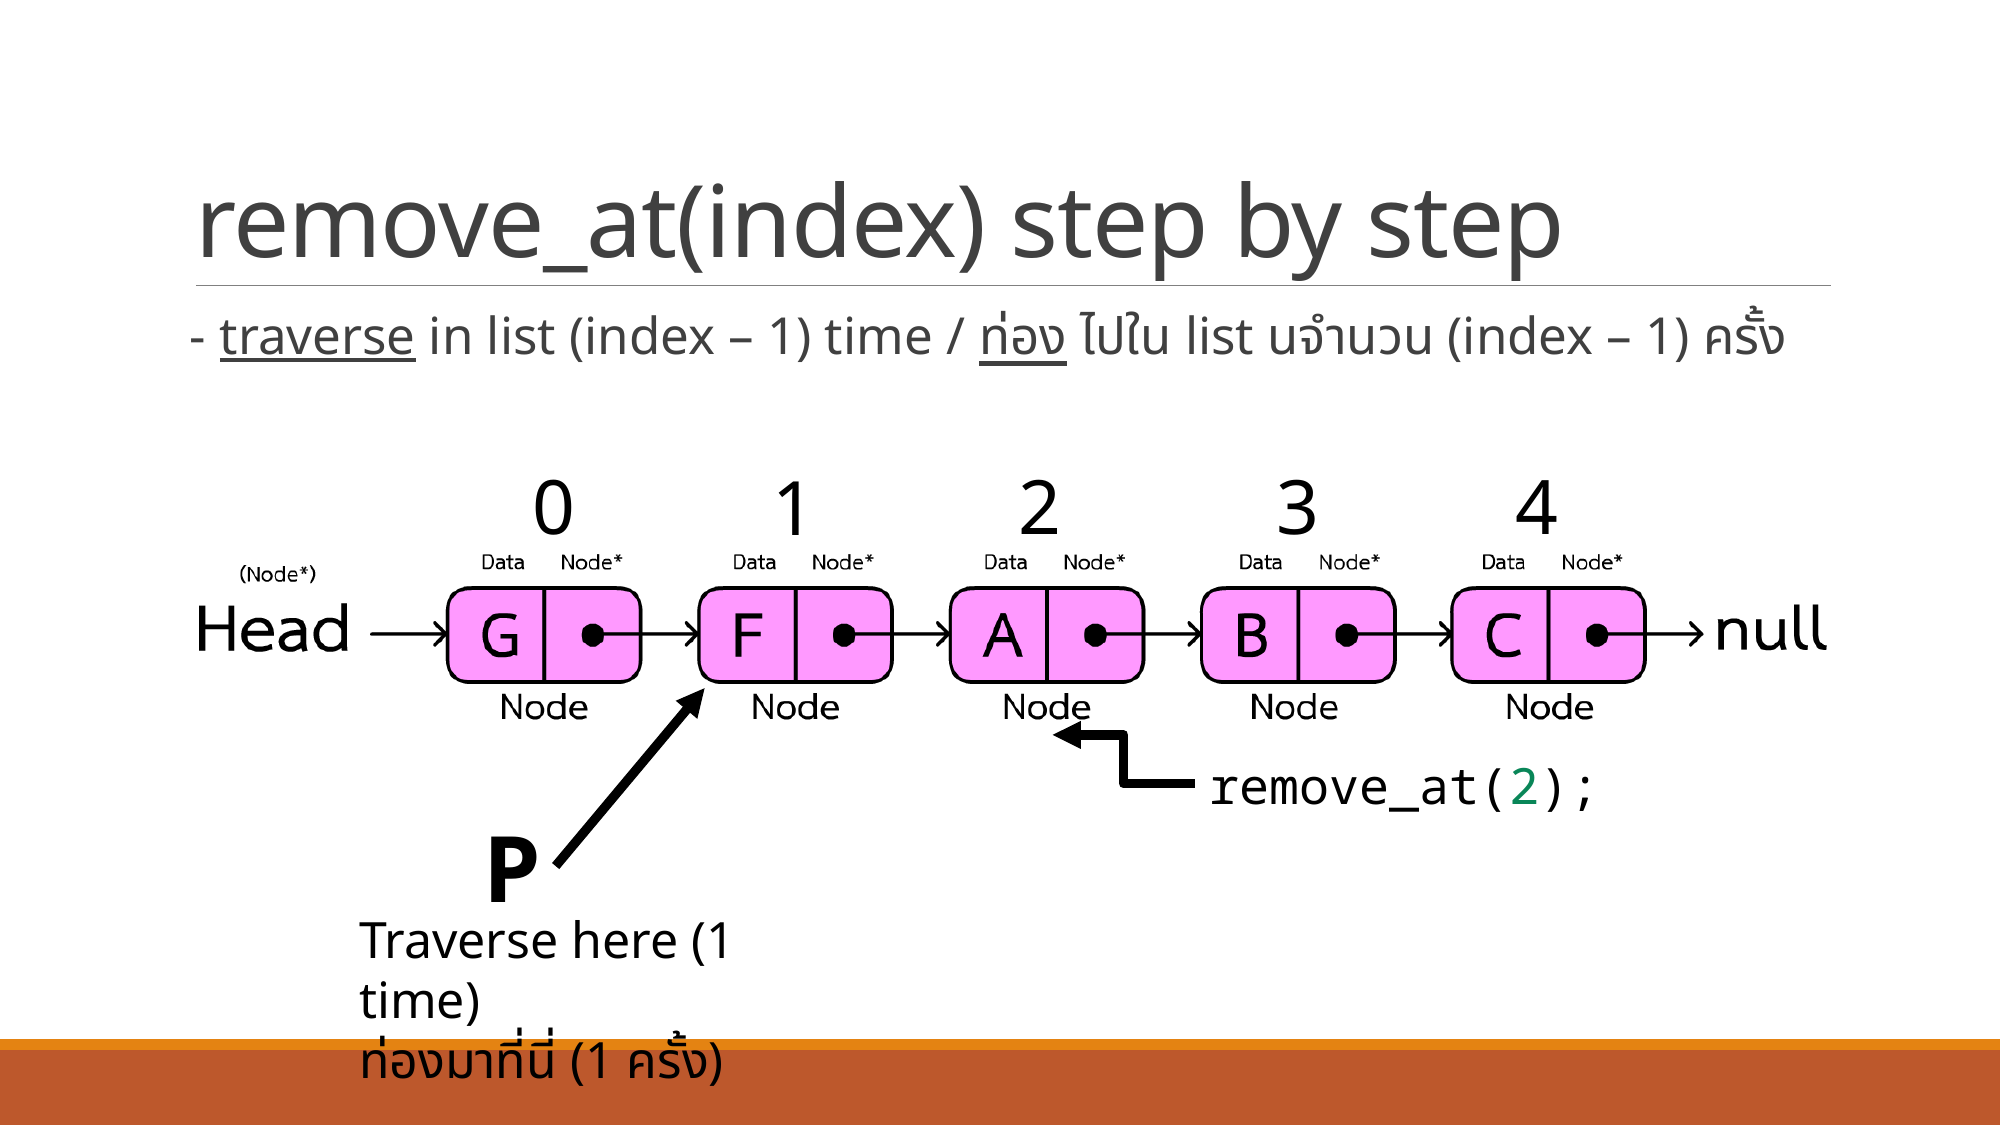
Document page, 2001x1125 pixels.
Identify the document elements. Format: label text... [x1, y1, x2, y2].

text_box 4 [1501, 452, 1574, 538]
text_box 0 [518, 452, 591, 538]
title remove_at(index) step by step [180, 47, 1830, 285]
text_box Traverse here (1 time) ท่องมาที่นี่ (1 ครั้ง) [344, 900, 805, 1096]
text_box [1052, 734, 1196, 785]
text_box 1 [757, 453, 831, 538]
text_box P [468, 803, 556, 900]
text_box remove_at(2); [1194, 755, 1650, 822]
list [192, 539, 1831, 745]
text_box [544, 687, 706, 868]
text_box 3 [1261, 452, 1334, 538]
text_box - traverse in list (index – 1) time / ท่อง ไปใน list นจำนวน (index – 1) ครั้ง [179, 302, 1830, 406]
text_box 2 [1003, 452, 1077, 538]
